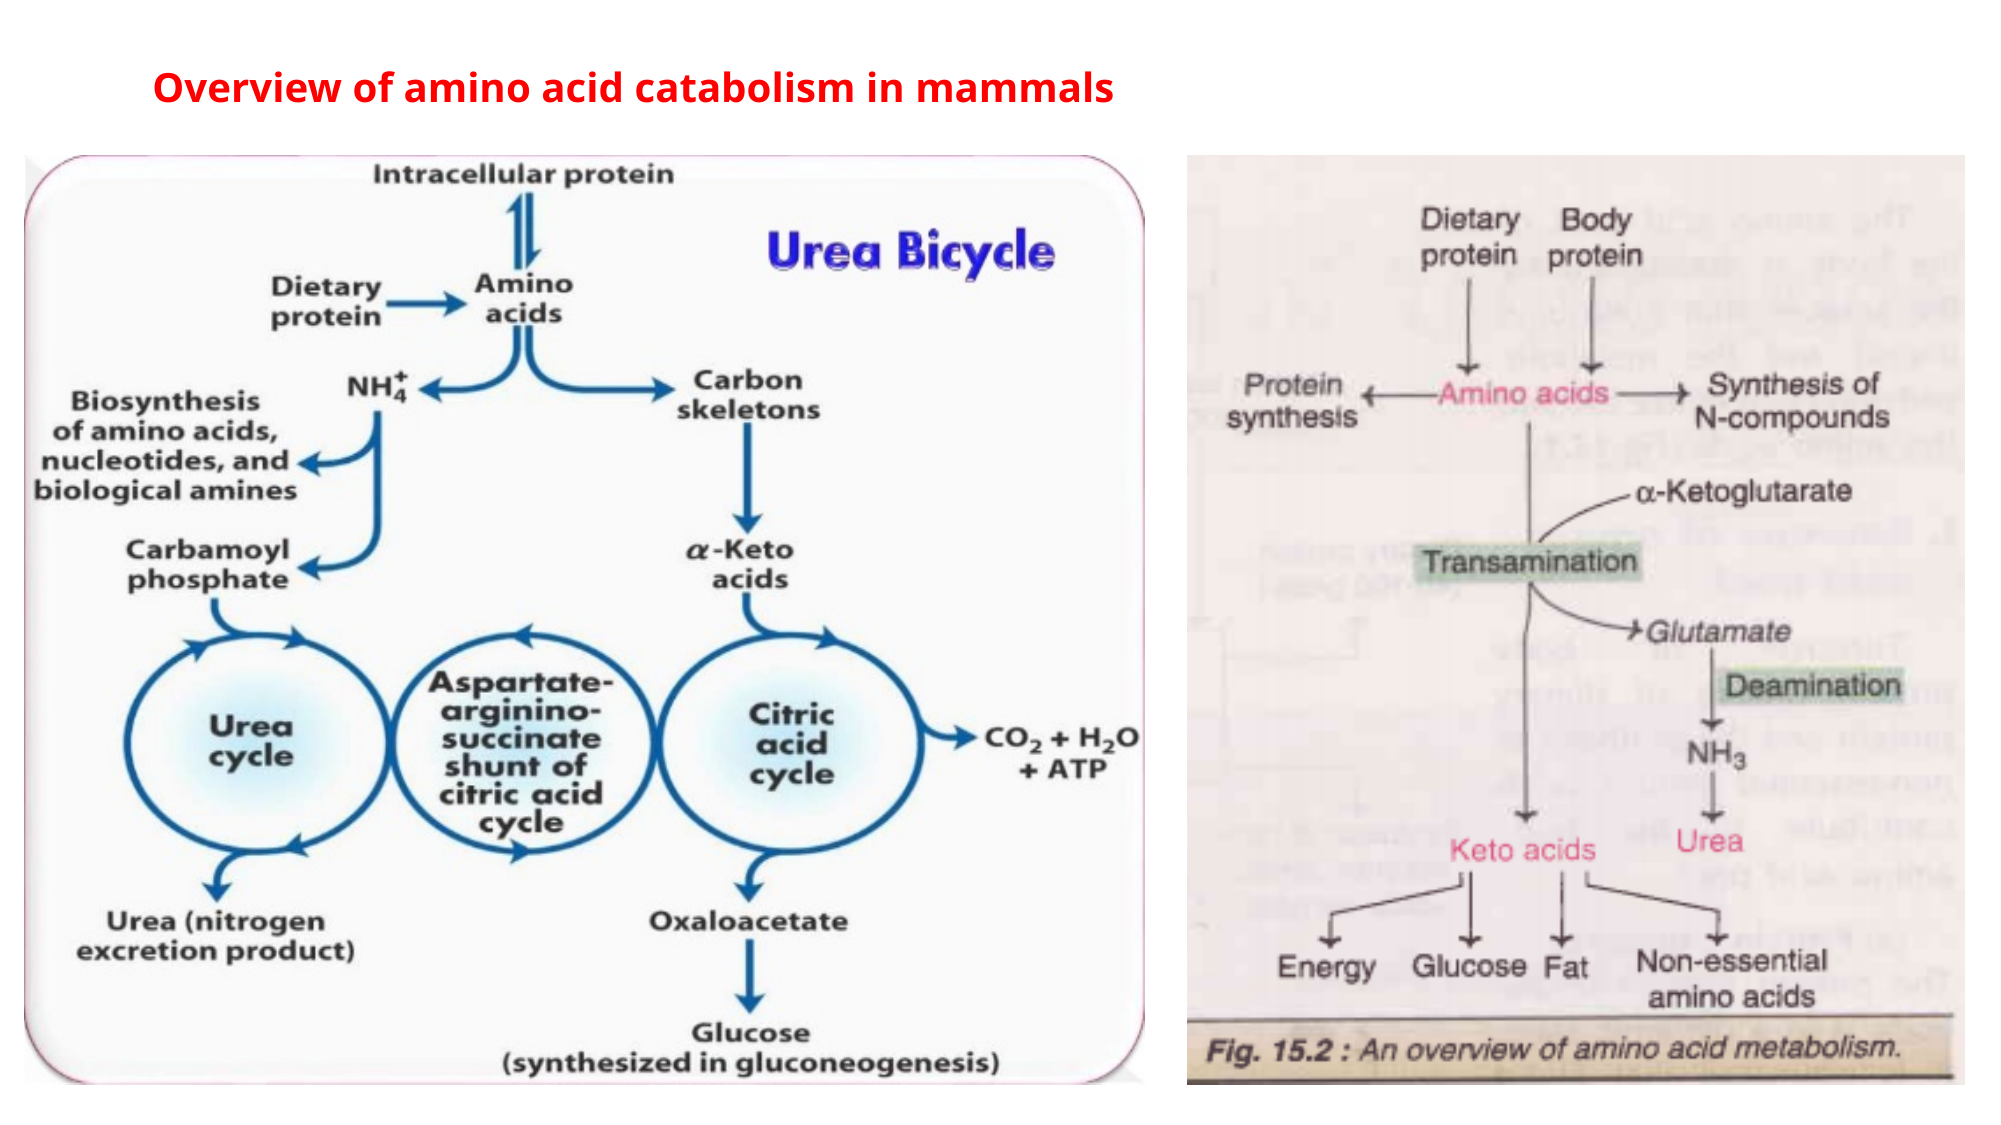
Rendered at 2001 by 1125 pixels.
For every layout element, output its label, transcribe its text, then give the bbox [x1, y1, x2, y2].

picture [1187, 155, 1965, 1085]
title Overview of amino acid catabolism in mammals [137, 59, 1863, 119]
picture [24, 155, 1145, 1085]
